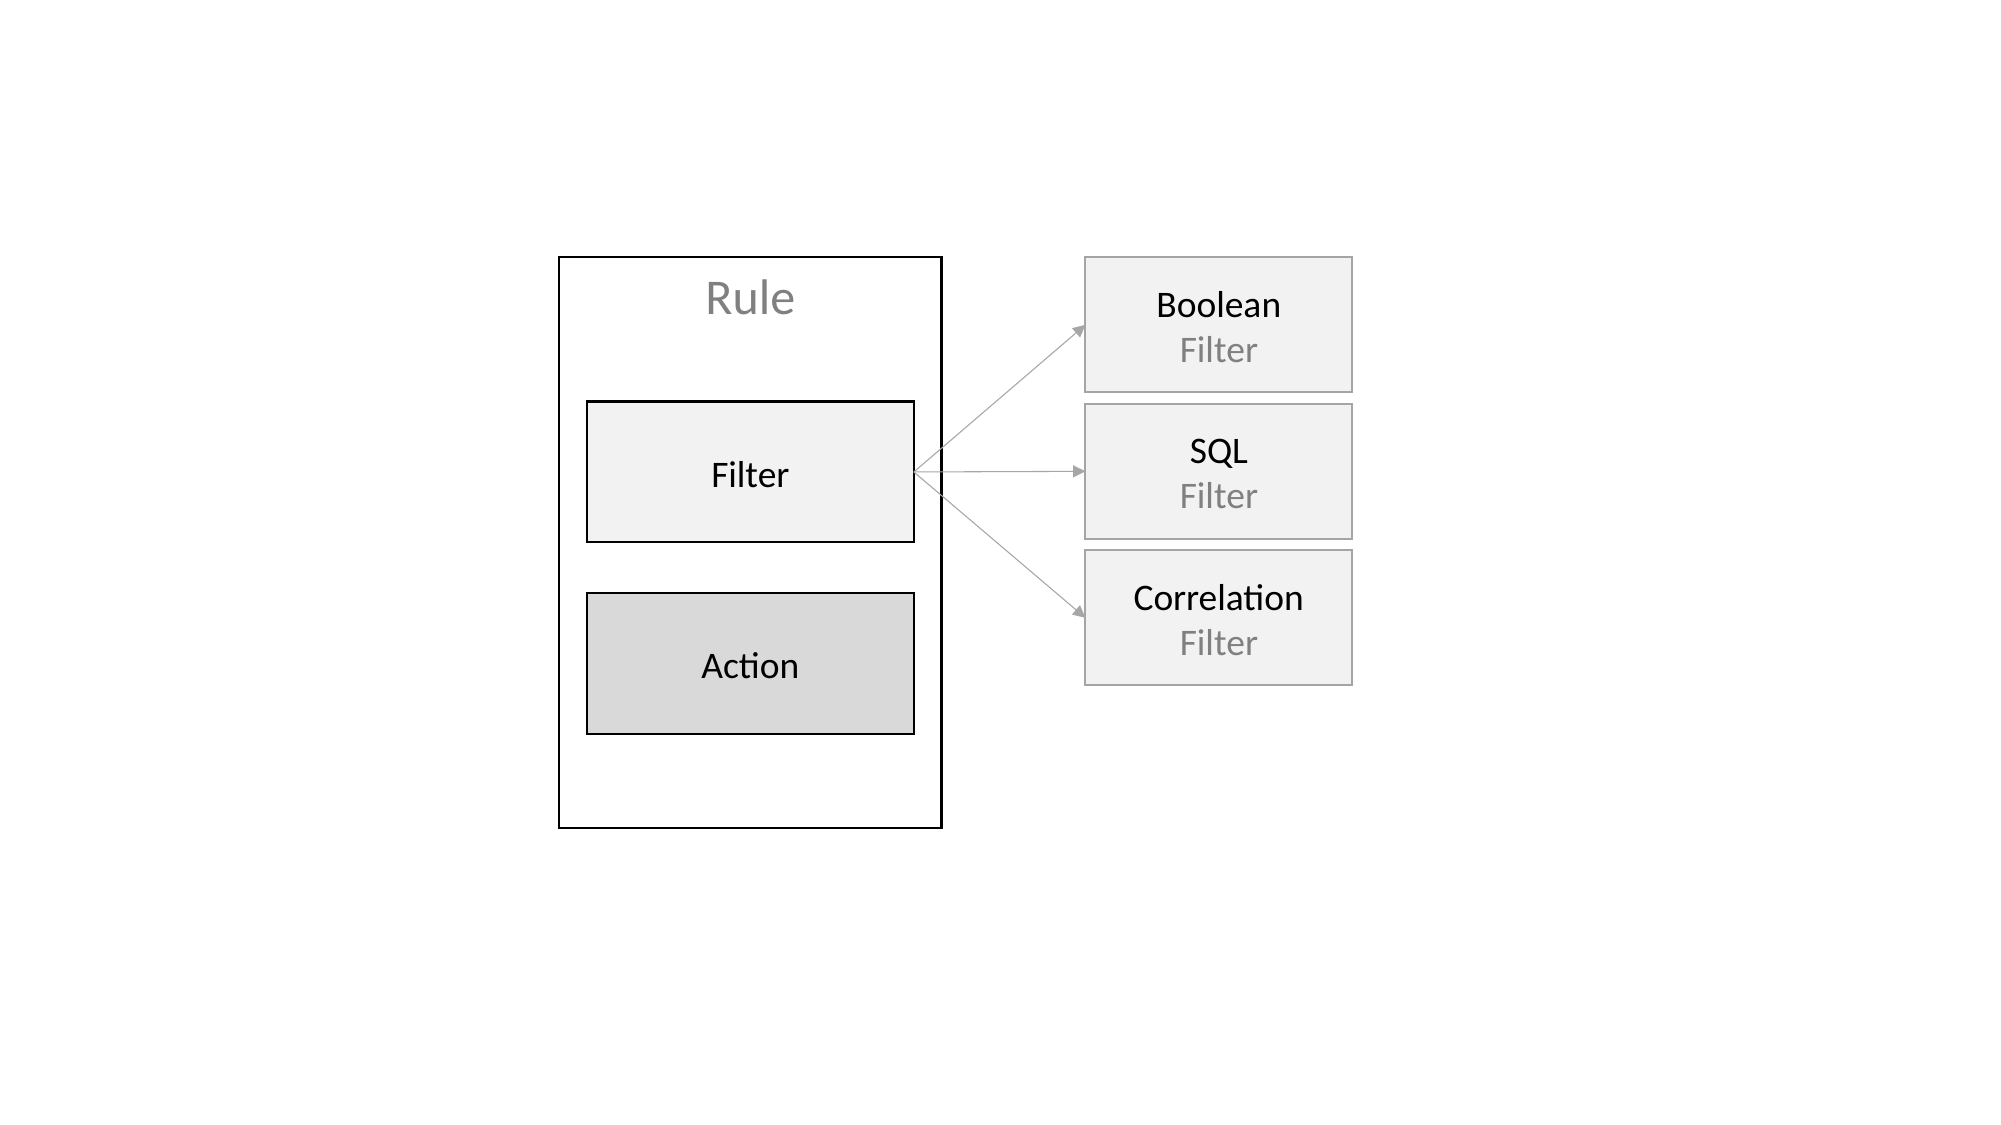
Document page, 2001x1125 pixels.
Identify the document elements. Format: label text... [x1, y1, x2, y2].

text_box SQL Filter [1086, 403, 1353, 540]
text_box Filter [586, 400, 913, 543]
text_box Correlation Filter [1084, 549, 1353, 686]
text_box Boolean Filter [1084, 256, 1353, 393]
text_box Action [586, 592, 915, 735]
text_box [913, 324, 1086, 471]
text_box Rule [558, 256, 943, 829]
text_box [913, 471, 1086, 618]
